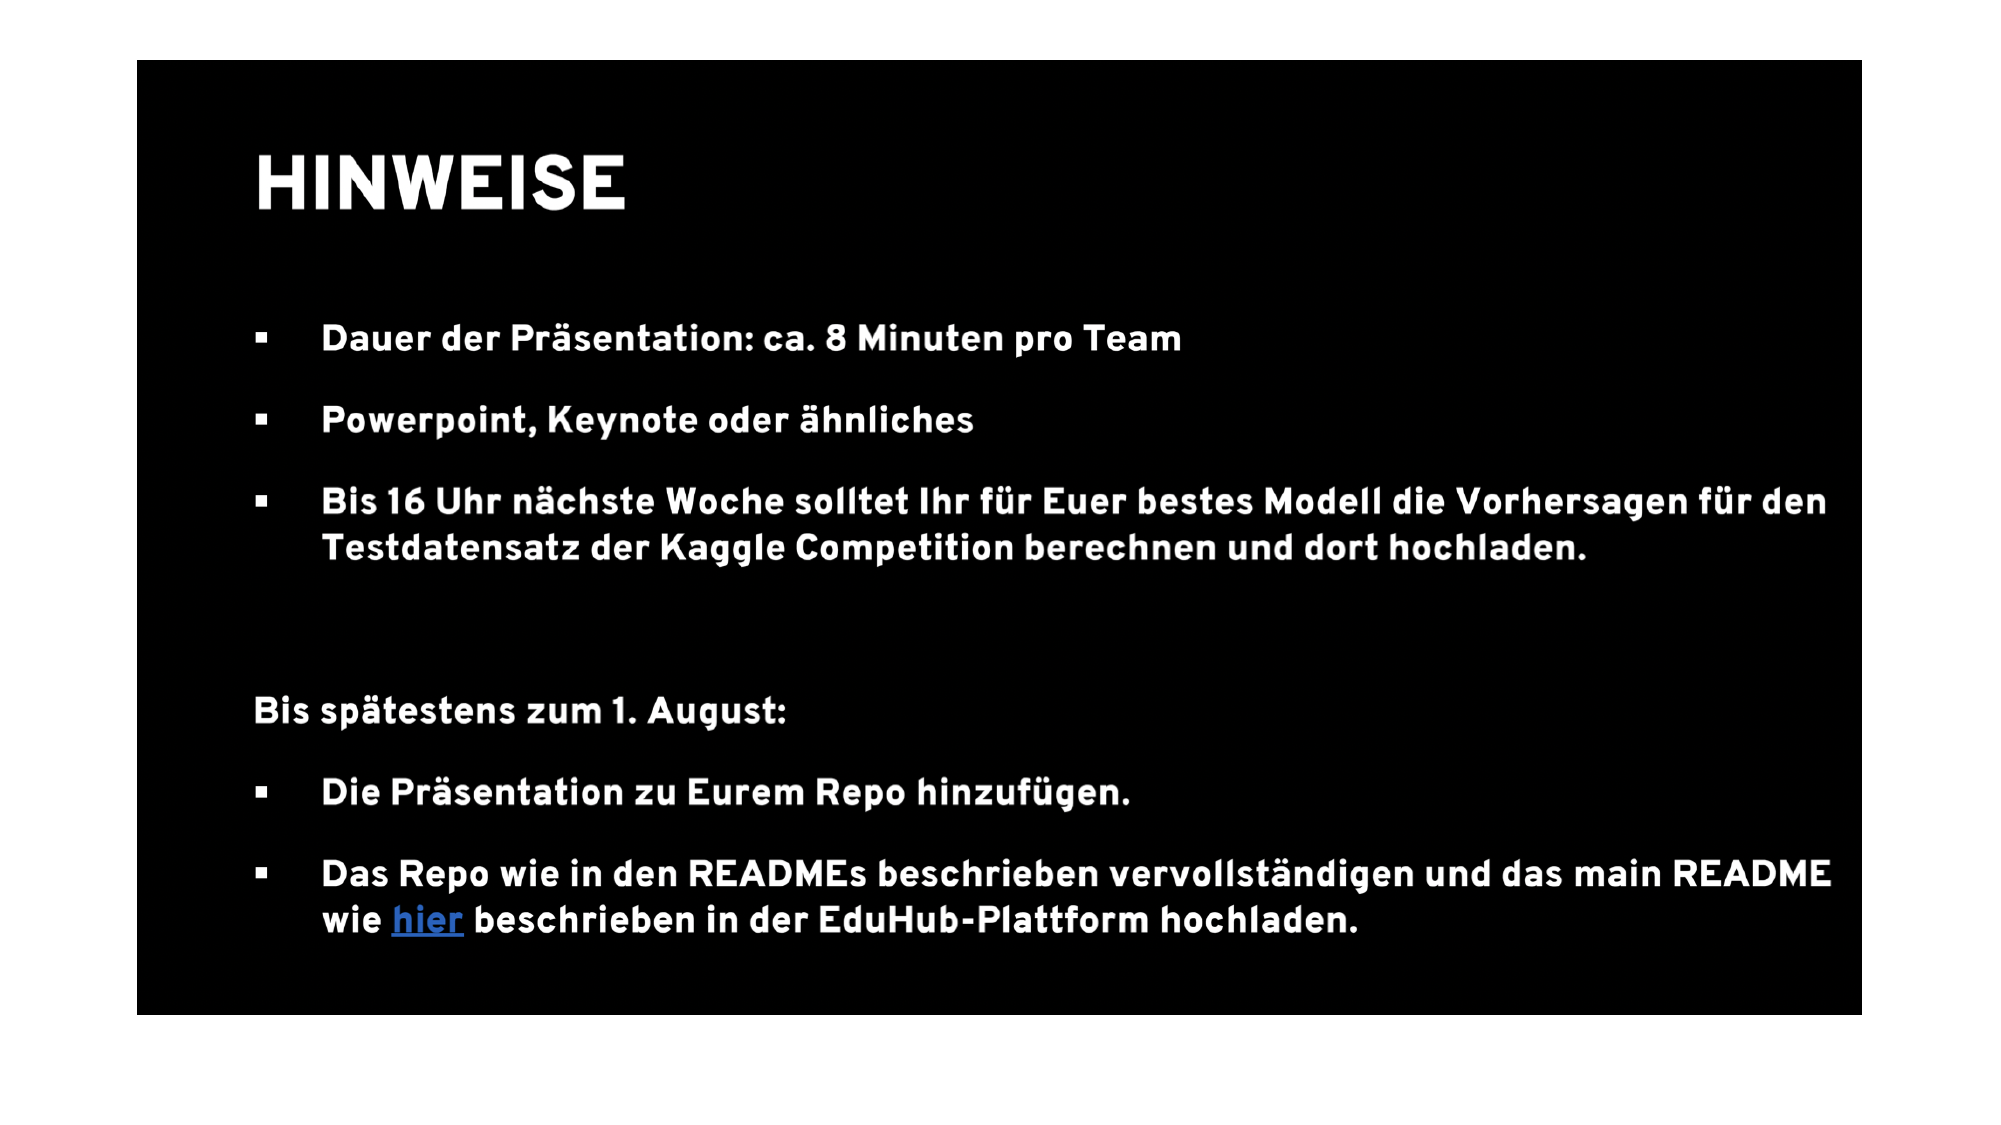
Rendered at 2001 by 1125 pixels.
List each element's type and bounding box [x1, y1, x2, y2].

picture [136, 59, 1862, 1016]
